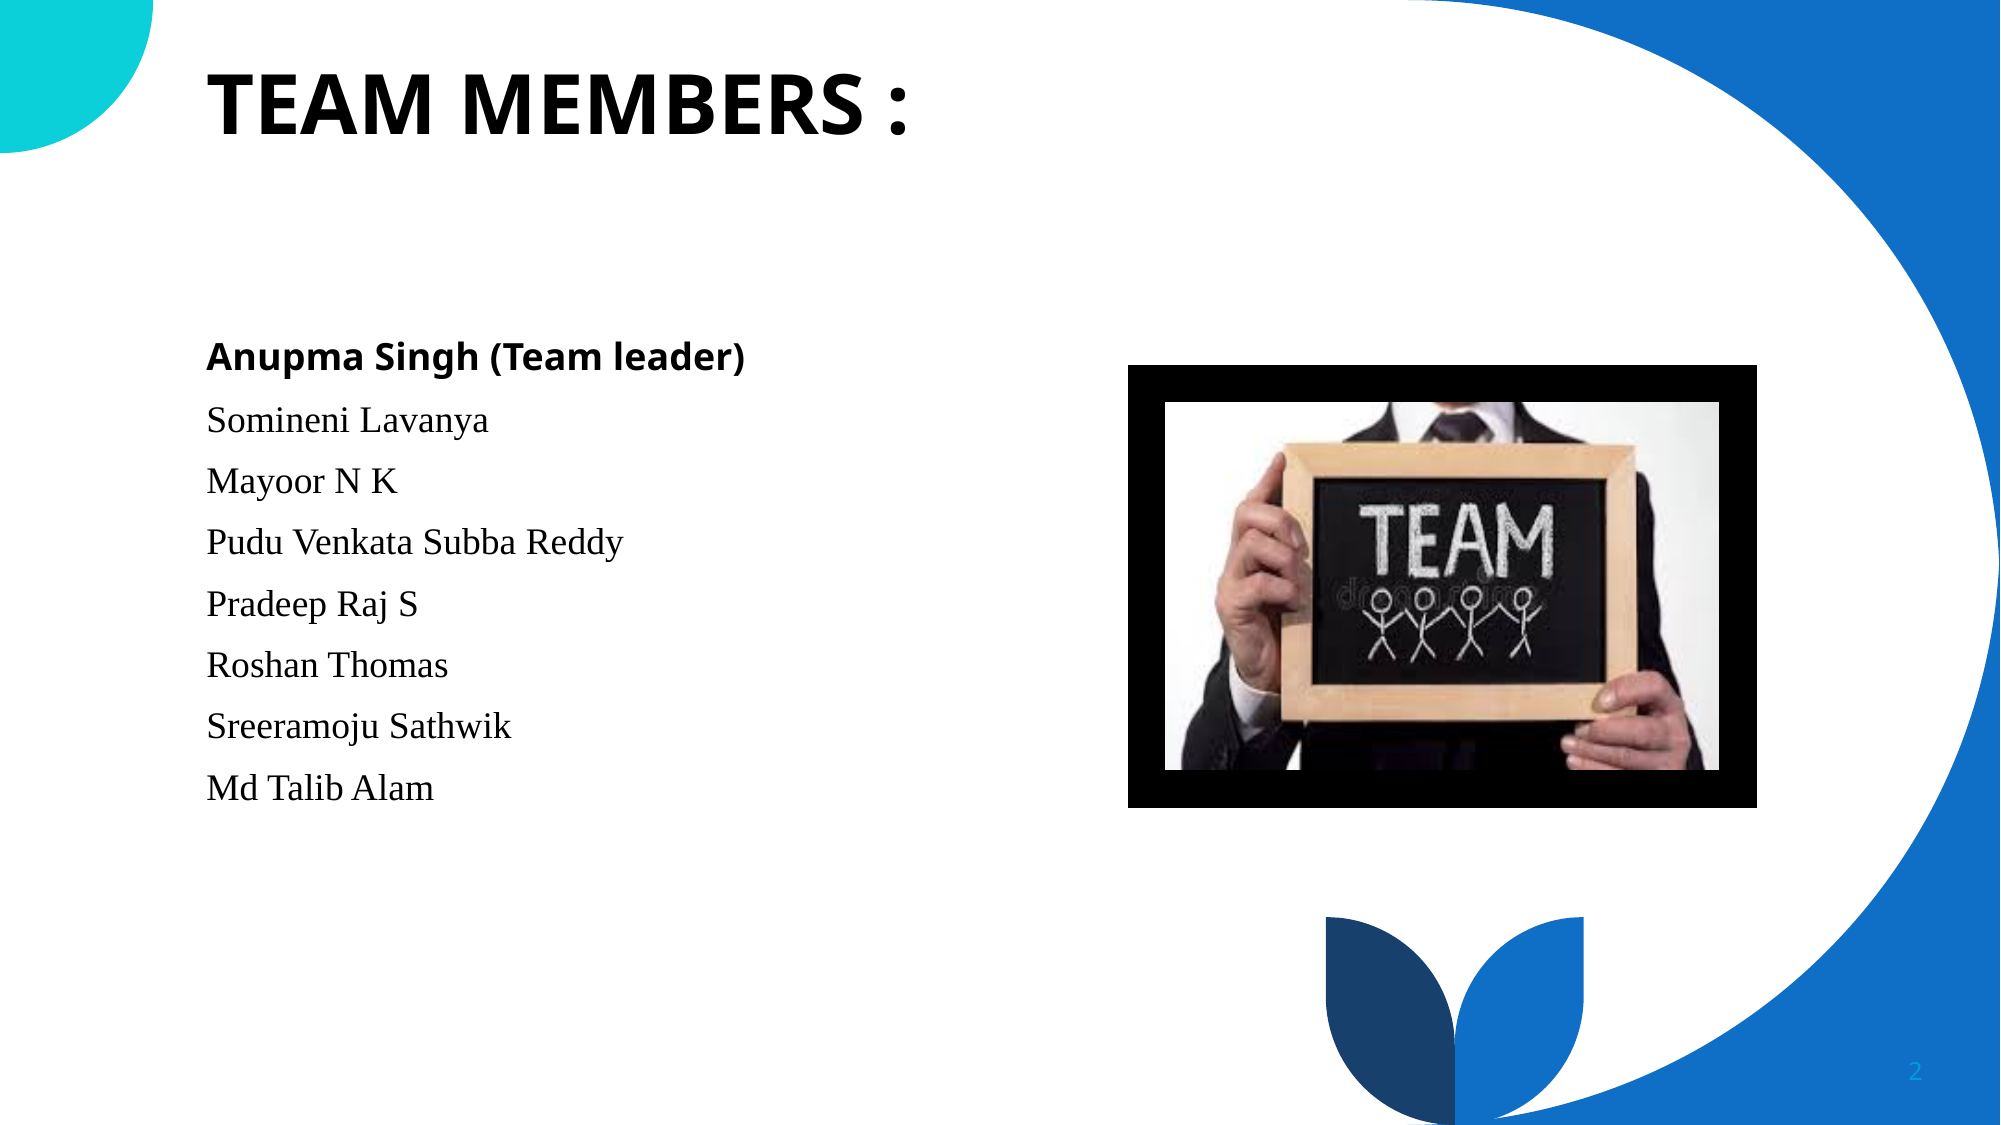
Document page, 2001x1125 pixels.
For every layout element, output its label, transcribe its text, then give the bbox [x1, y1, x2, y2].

slide_number 2 [1665, 1042, 1938, 1103]
picture [1165, 402, 1720, 771]
title TEAM MEMBERS : [191, 62, 1796, 280]
list Anupma Singh (Team leader) Somineni Lavanya Mayoor N K Pudu Venkata Subba Reddy Pradeep Raj S Roshan Thomas Sreeramoju Sathwik Md Talib Alam [191, 330, 1796, 884]
